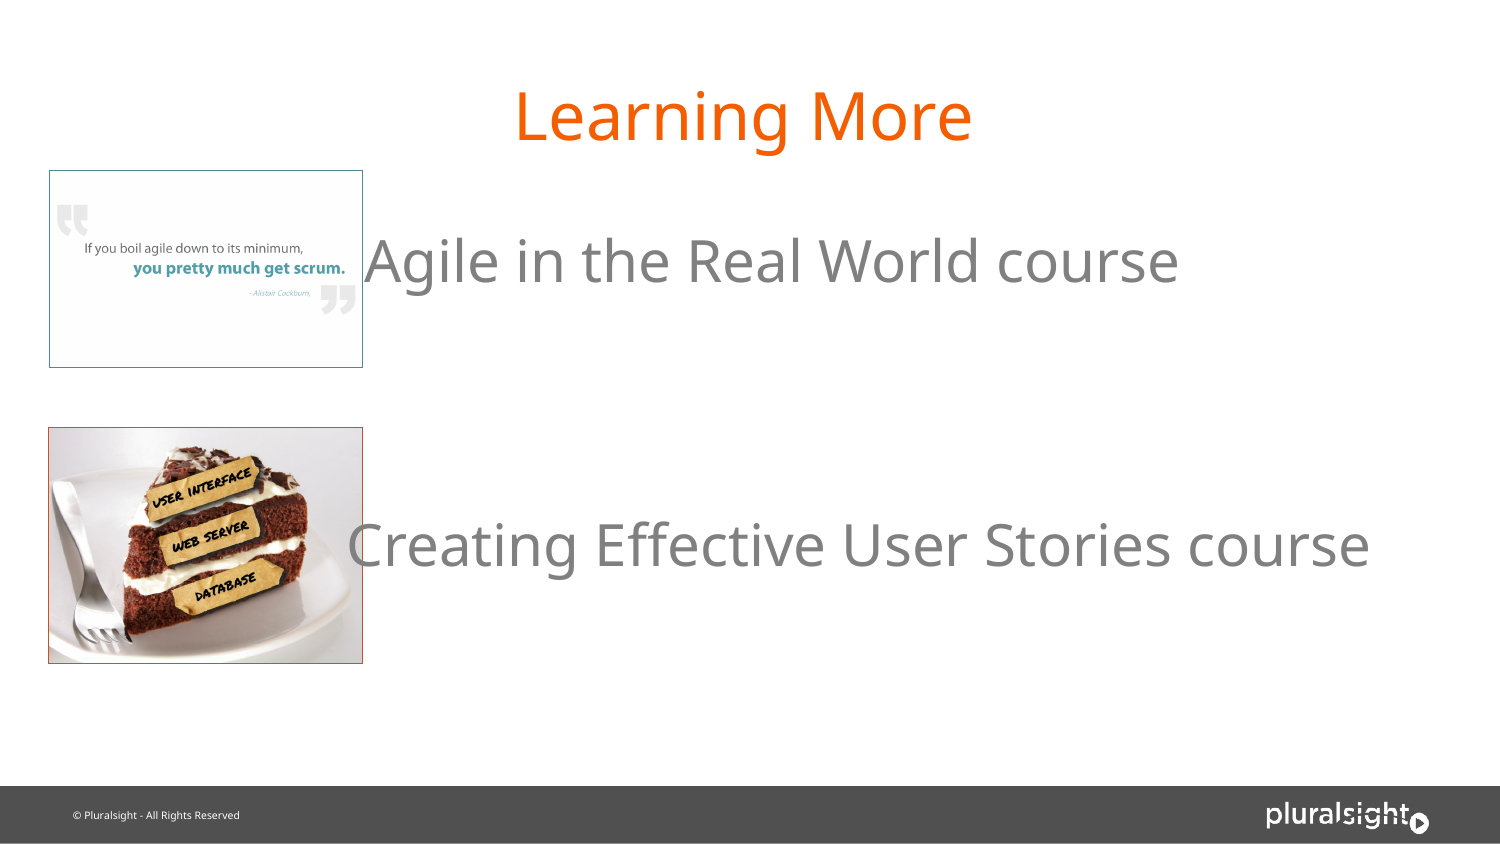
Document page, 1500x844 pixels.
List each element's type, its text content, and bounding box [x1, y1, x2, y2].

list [49, 170, 363, 369]
text_box Creating Effective User Stories course [367, 500, 1387, 586]
text_box Agile in the Real World course [367, 217, 1196, 302]
title Learning More [76, 23, 1427, 217]
picture [48, 427, 364, 664]
